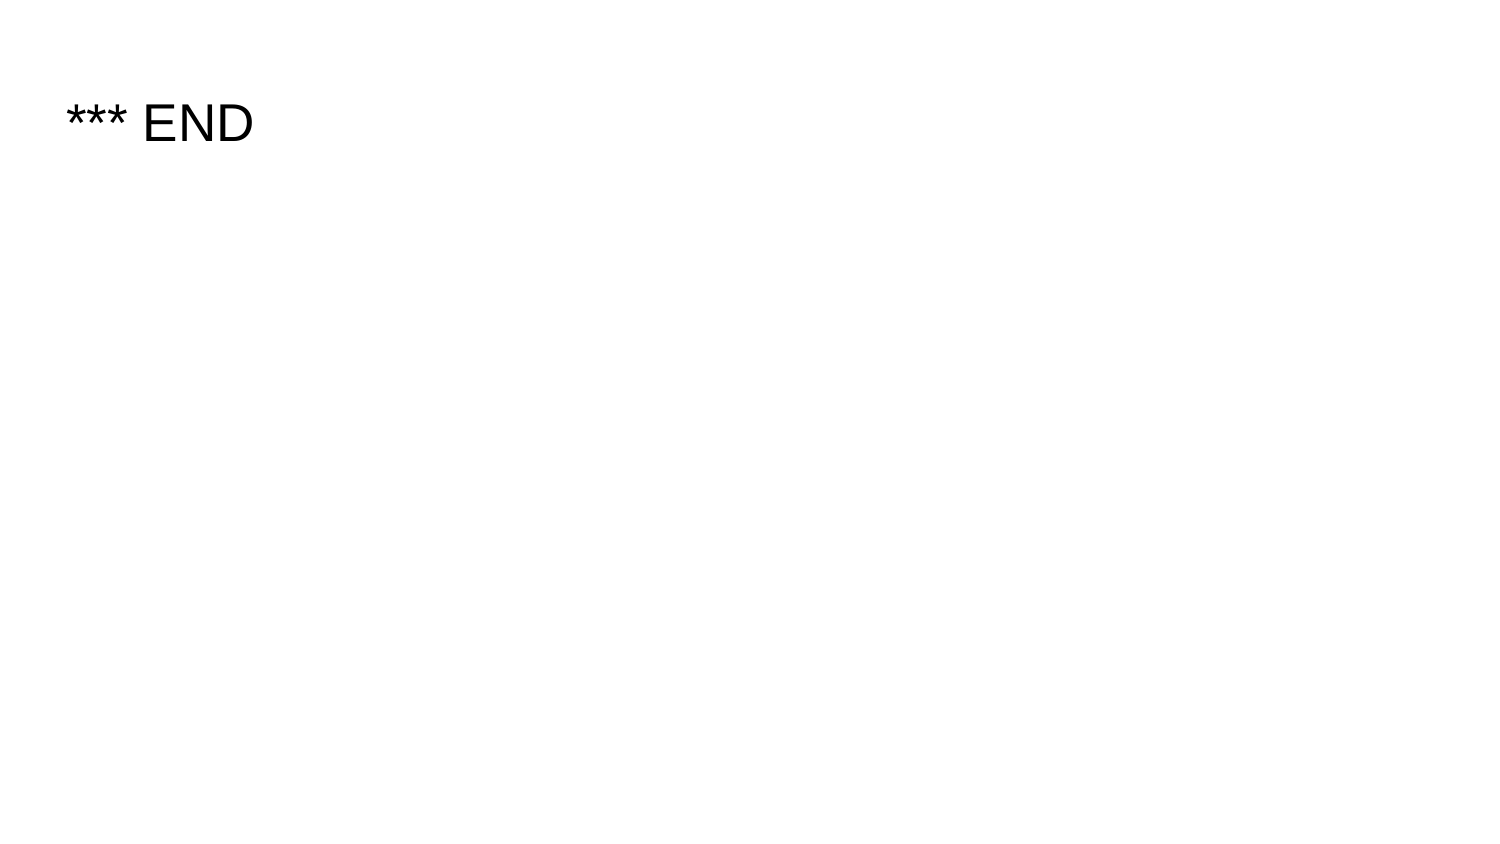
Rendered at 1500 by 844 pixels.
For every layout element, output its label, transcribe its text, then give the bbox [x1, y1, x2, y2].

title *** END [51, 72, 1449, 167]
